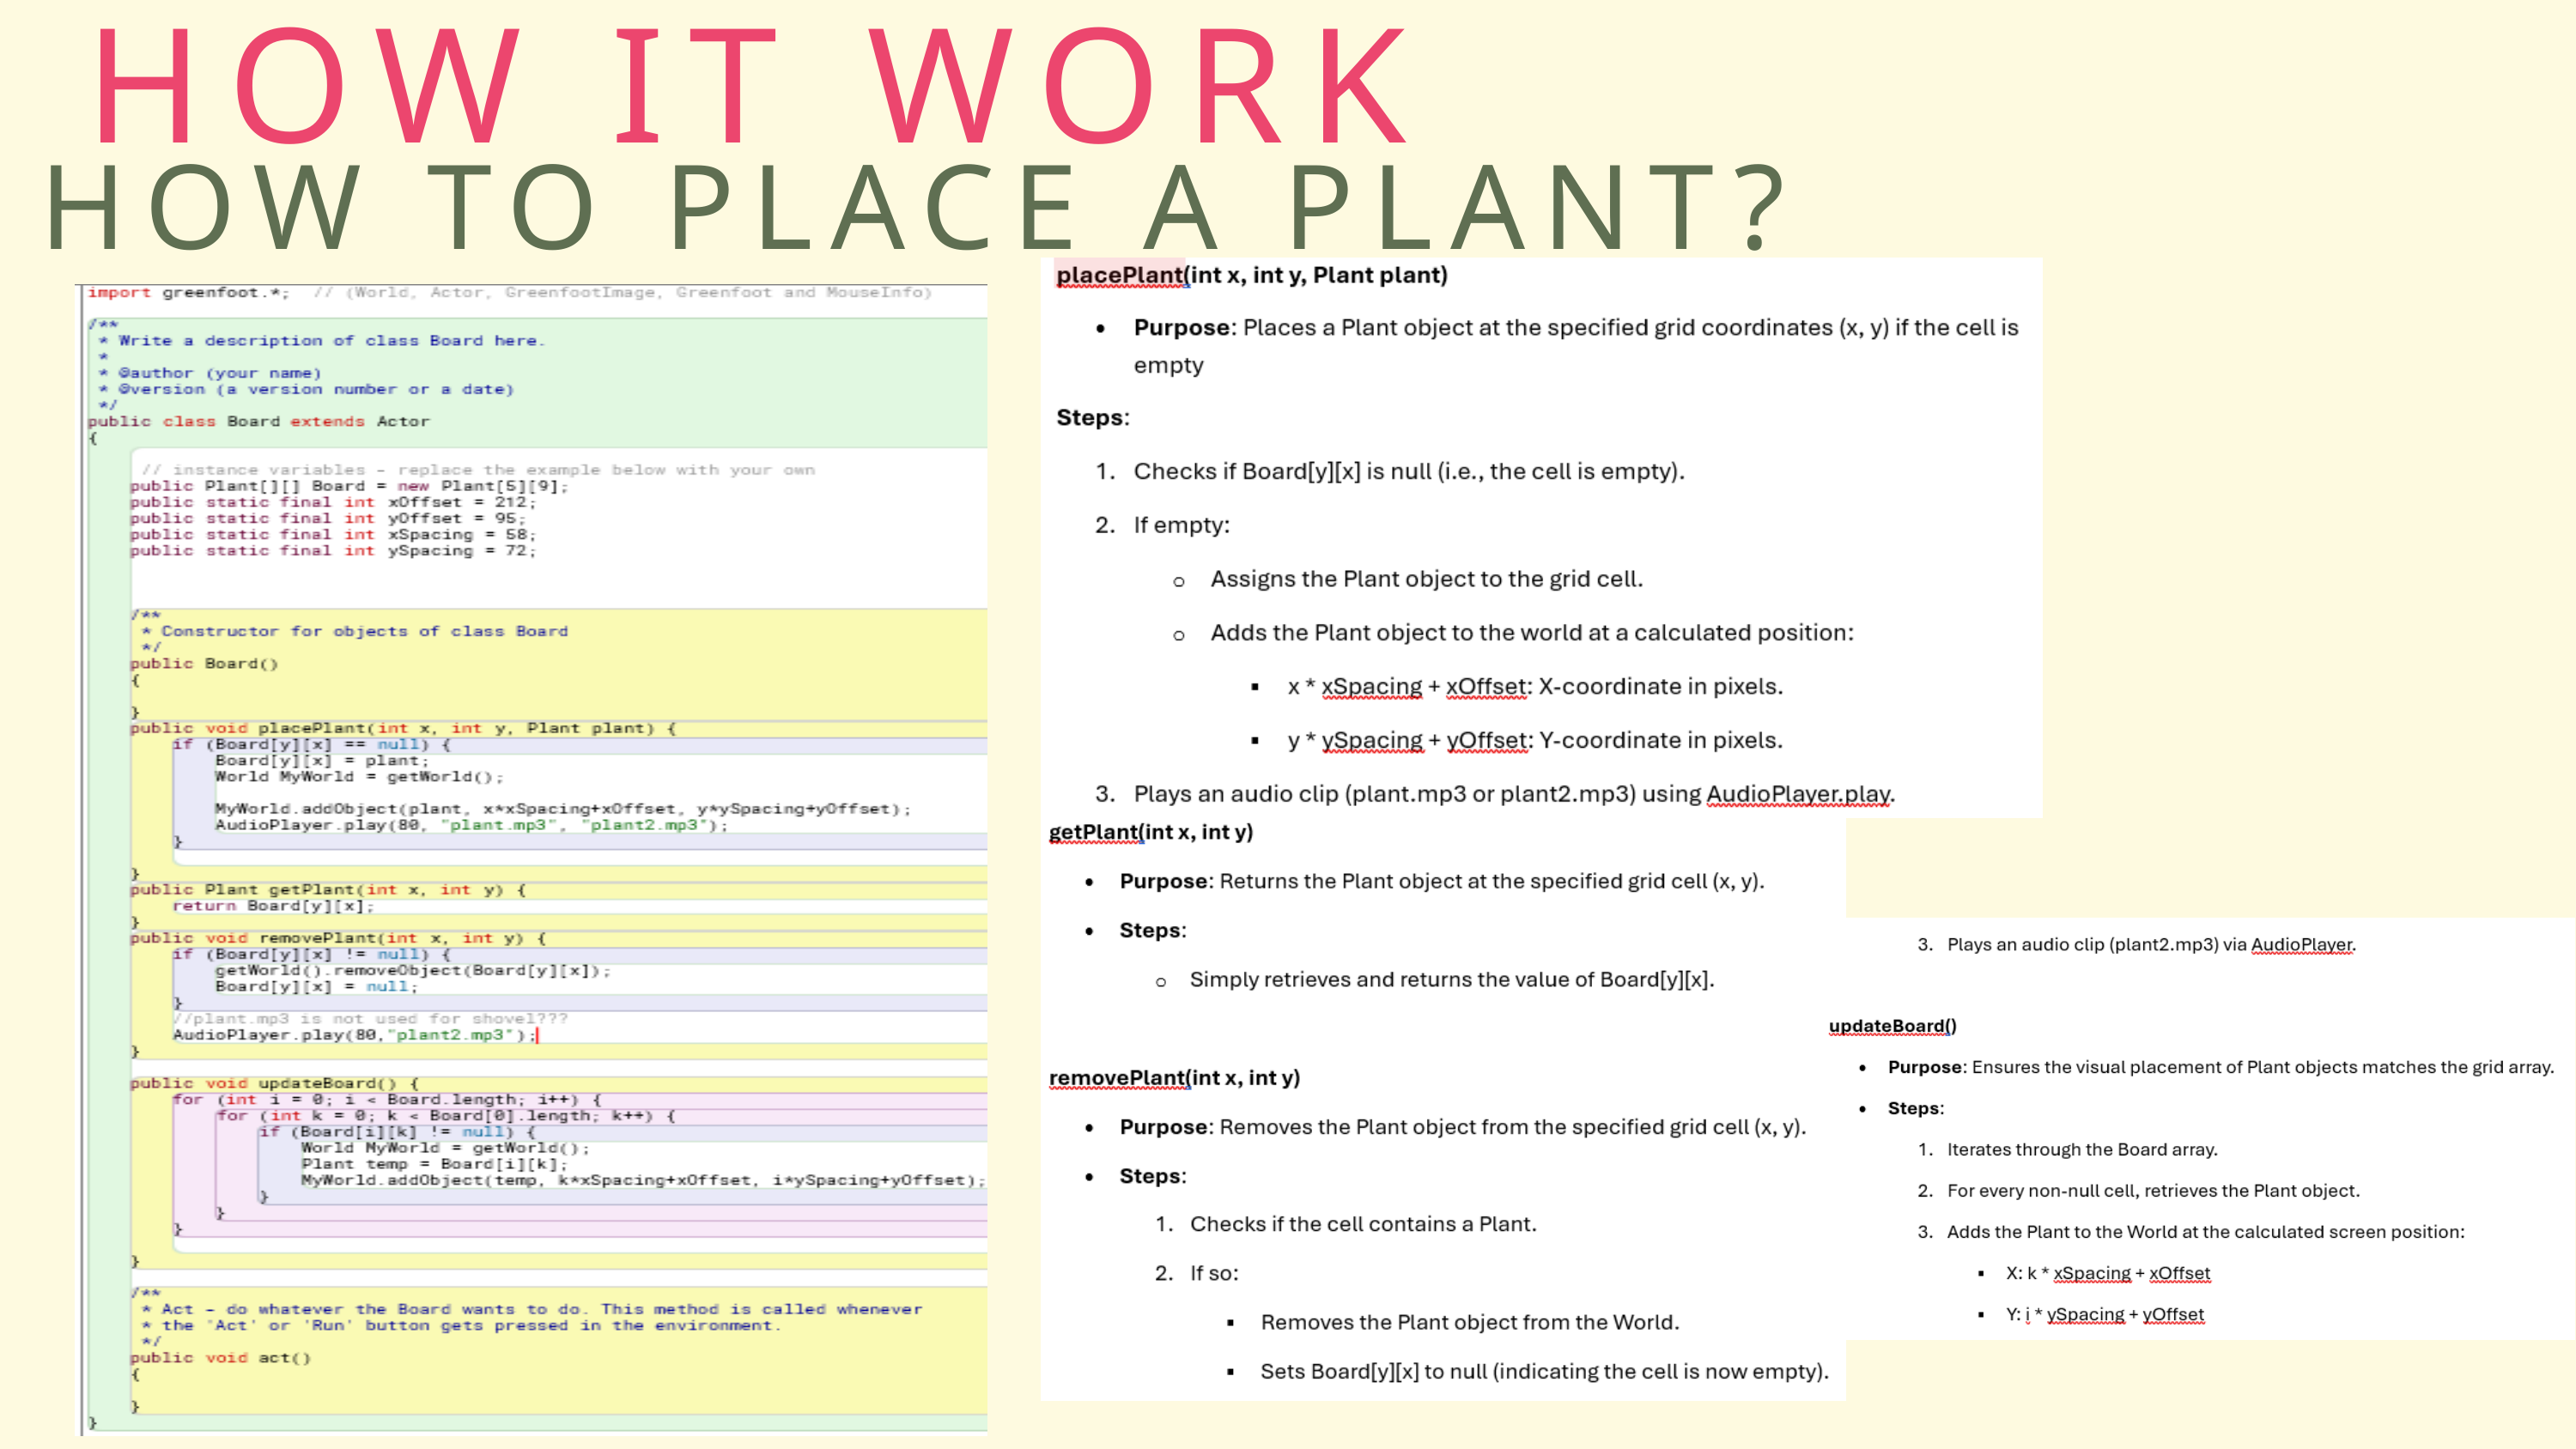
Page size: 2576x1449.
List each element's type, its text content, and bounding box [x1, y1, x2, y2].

picture [75, 283, 988, 1436]
text_box HOW TO PLACE A PLANT? [39, 108, 2432, 273]
text_box HOW IT WORK [0, 0, 1821, 175]
picture [1041, 258, 2576, 1401]
